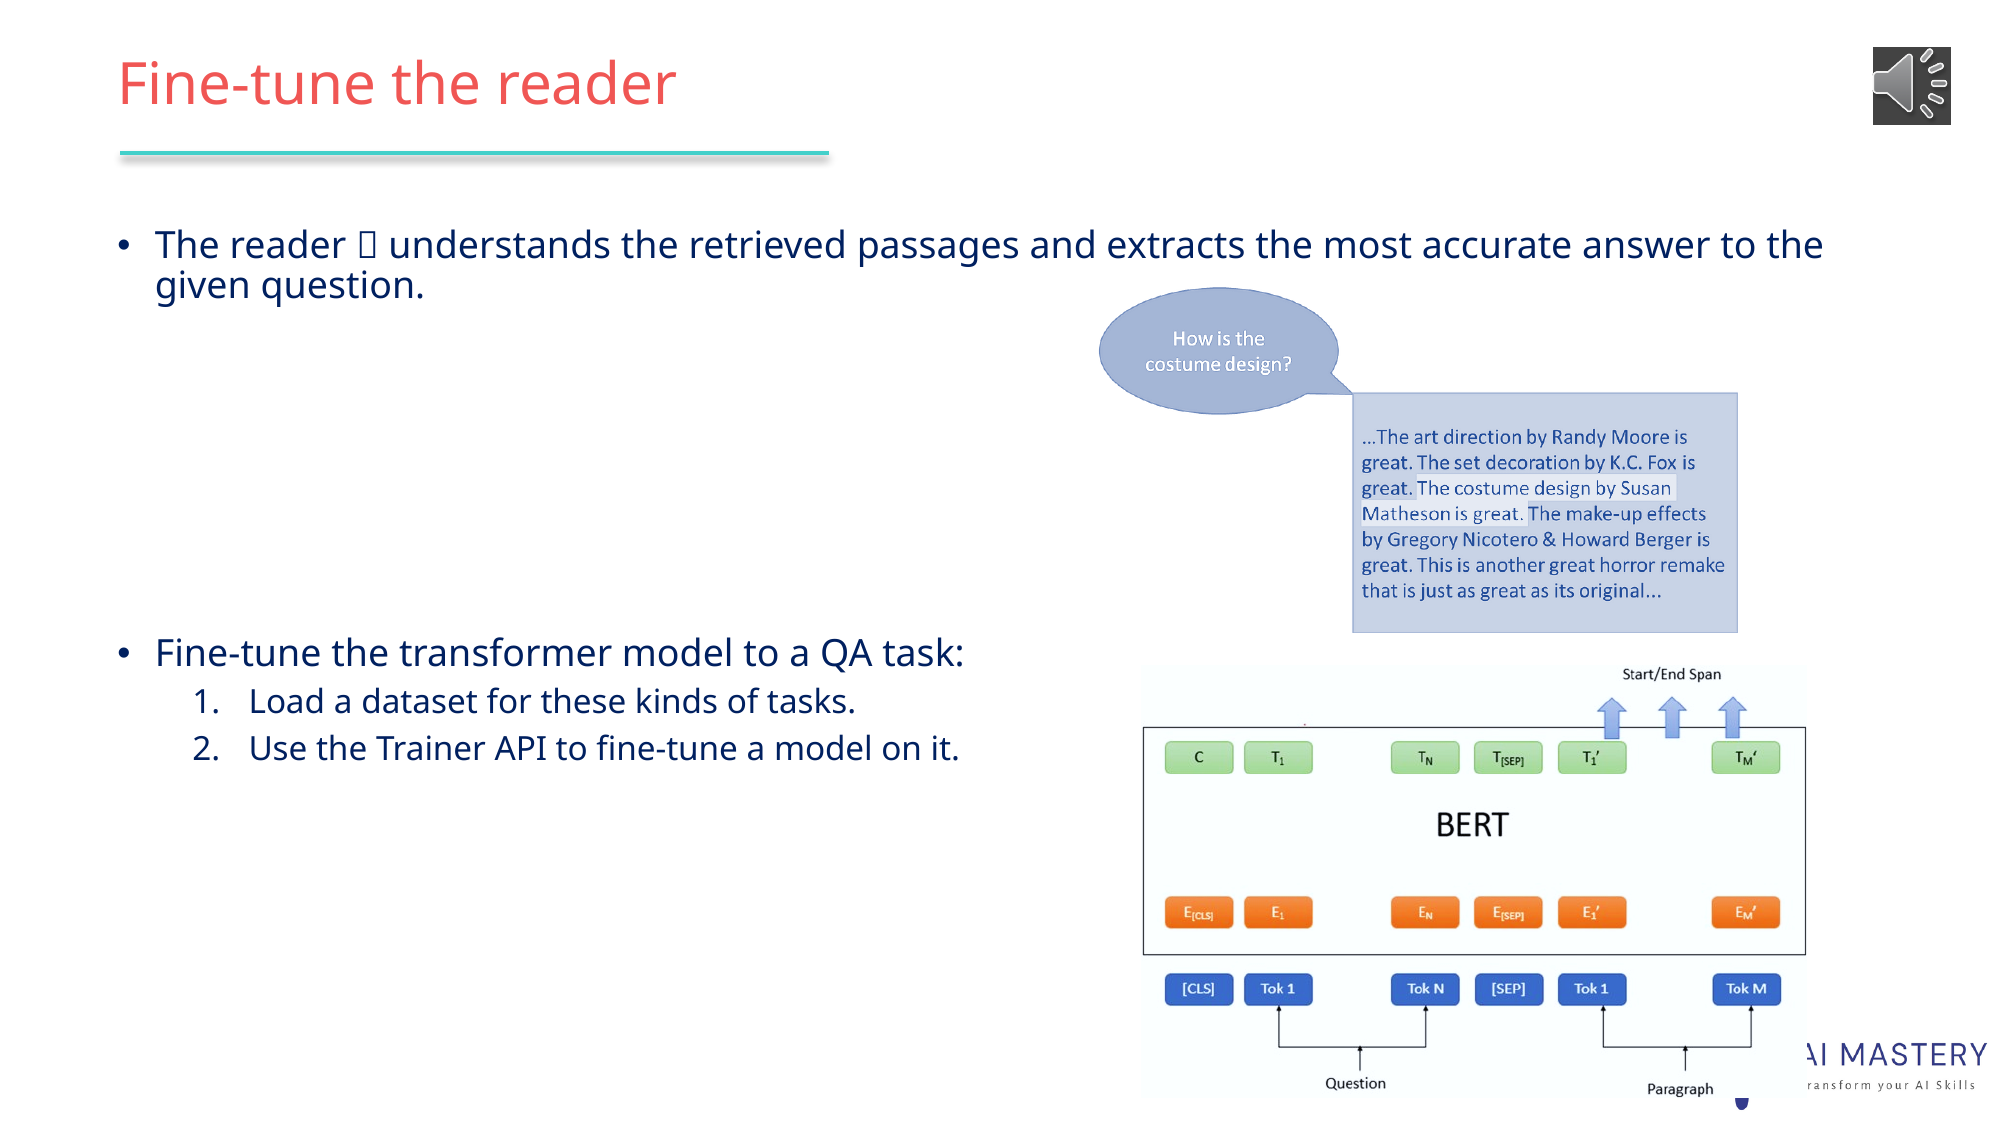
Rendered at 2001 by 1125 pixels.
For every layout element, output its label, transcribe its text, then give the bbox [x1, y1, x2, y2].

title Fine-tune the reader [102, 0, 1828, 195]
list The reader  understands the retrieved passages and extracts the most accurate answer to the given question. Fine-tune the transformer model to a QA task: Load a dataset for these kinds of tasks. Use the Trainer API to fine-tune a model on it. [102, 218, 1872, 1098]
picture [1098, 287, 1742, 633]
picture [1141, 665, 2000, 1125]
picture [1871, 45, 1952, 126]
